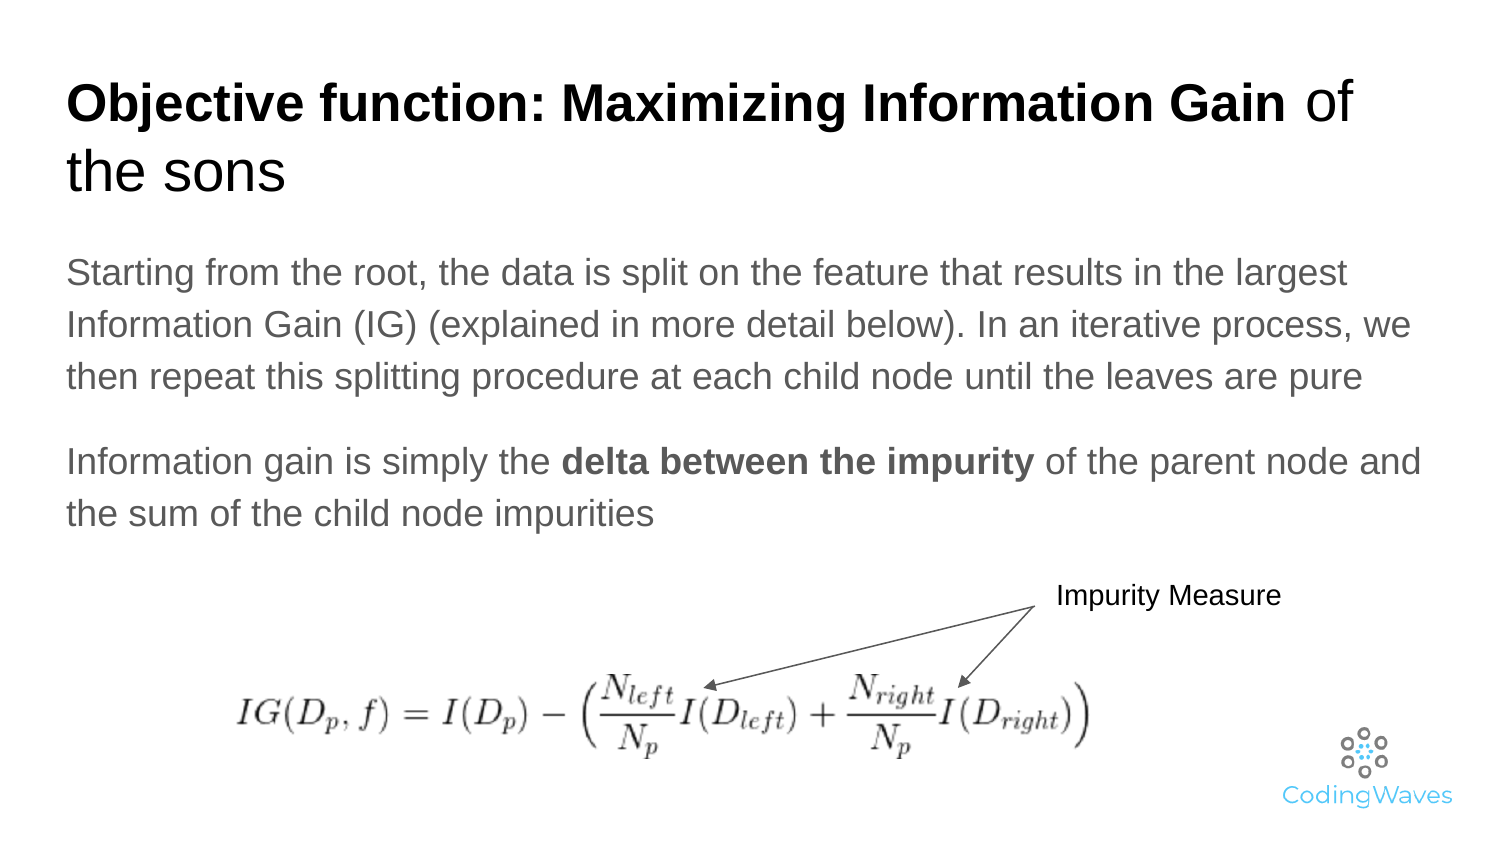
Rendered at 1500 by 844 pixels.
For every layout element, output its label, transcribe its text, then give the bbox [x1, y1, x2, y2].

picture [1277, 719, 1461, 814]
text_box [703, 605, 1036, 689]
picture [208, 648, 1116, 780]
text_box Impurity Measure [1041, 561, 1401, 630]
title Objective function: Maximizing Information Gain of the sons [51, 48, 1449, 142]
list Starting from the root, the data is split on the feature that results in the largest Information Gain (IG) (explained in more detail below). In an iterative process, we then repeat this splitting procedure at each child node until the leaves are pure Information gain is simply the delta between the impurity of the parent node and the sum of the child node impurities [51, 226, 1449, 357]
